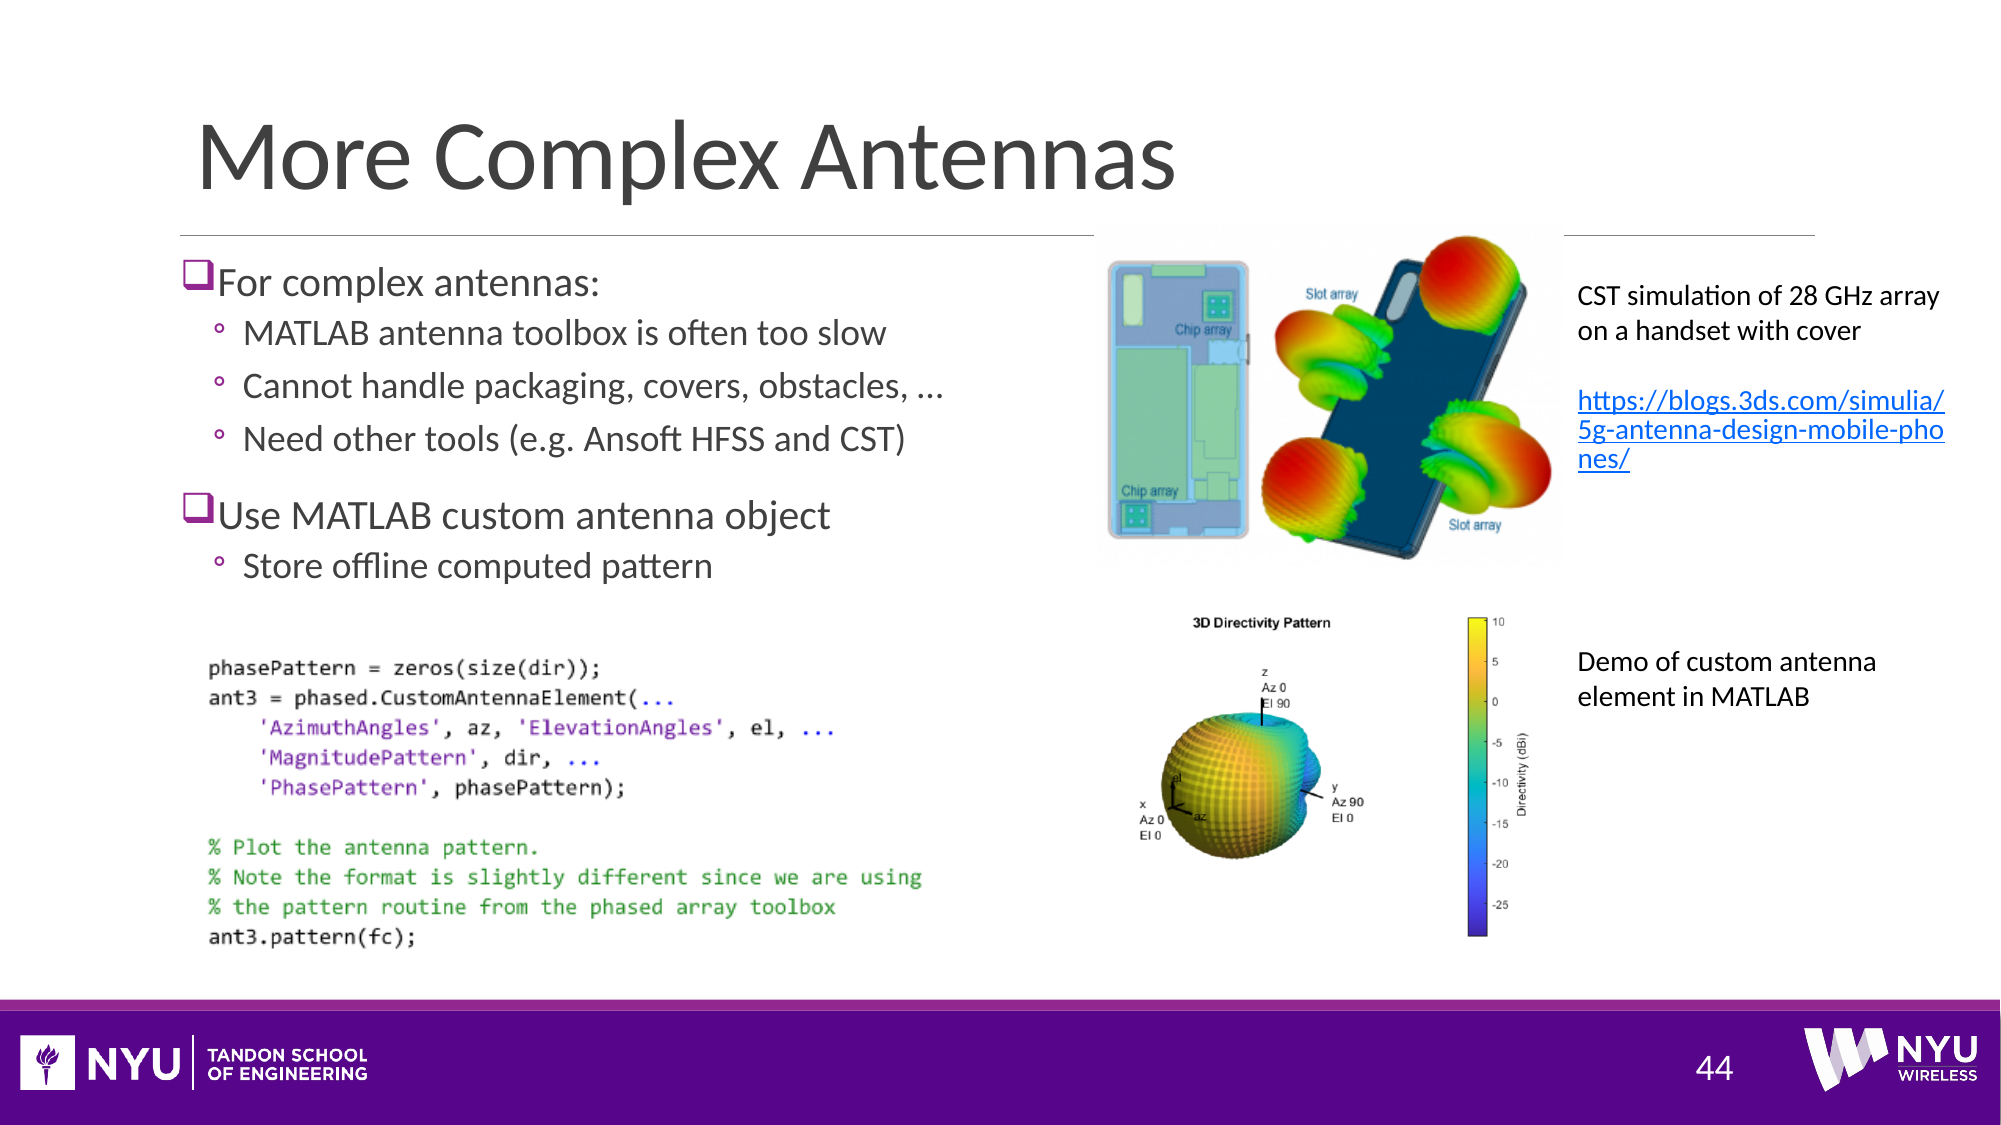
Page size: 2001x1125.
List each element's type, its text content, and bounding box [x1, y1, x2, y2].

title More Complex Antennas [180, 47, 1830, 218]
text_box Demo of custom antenna element in MATLAB [1563, 634, 1970, 720]
slide_number 44 [1533, 1035, 1749, 1096]
picture [202, 646, 940, 956]
list For complex antennas: MATLAB antenna toolbox is often too slow Cannot handle packaging, covers, obstacles, … Need other tools (e.g. Ansoft HFSS and CST) Use MATLAB custom antenna object Store offline computed pattern [180, 252, 1521, 613]
picture [1093, 223, 1564, 567]
picture [1060, 596, 1546, 968]
text_box CST simulation of 28 GHz array on a handset with cover https://blogs.3ds.com/simulia/5g-antenna-design-mobile-phones/ [1573, 269, 1970, 424]
